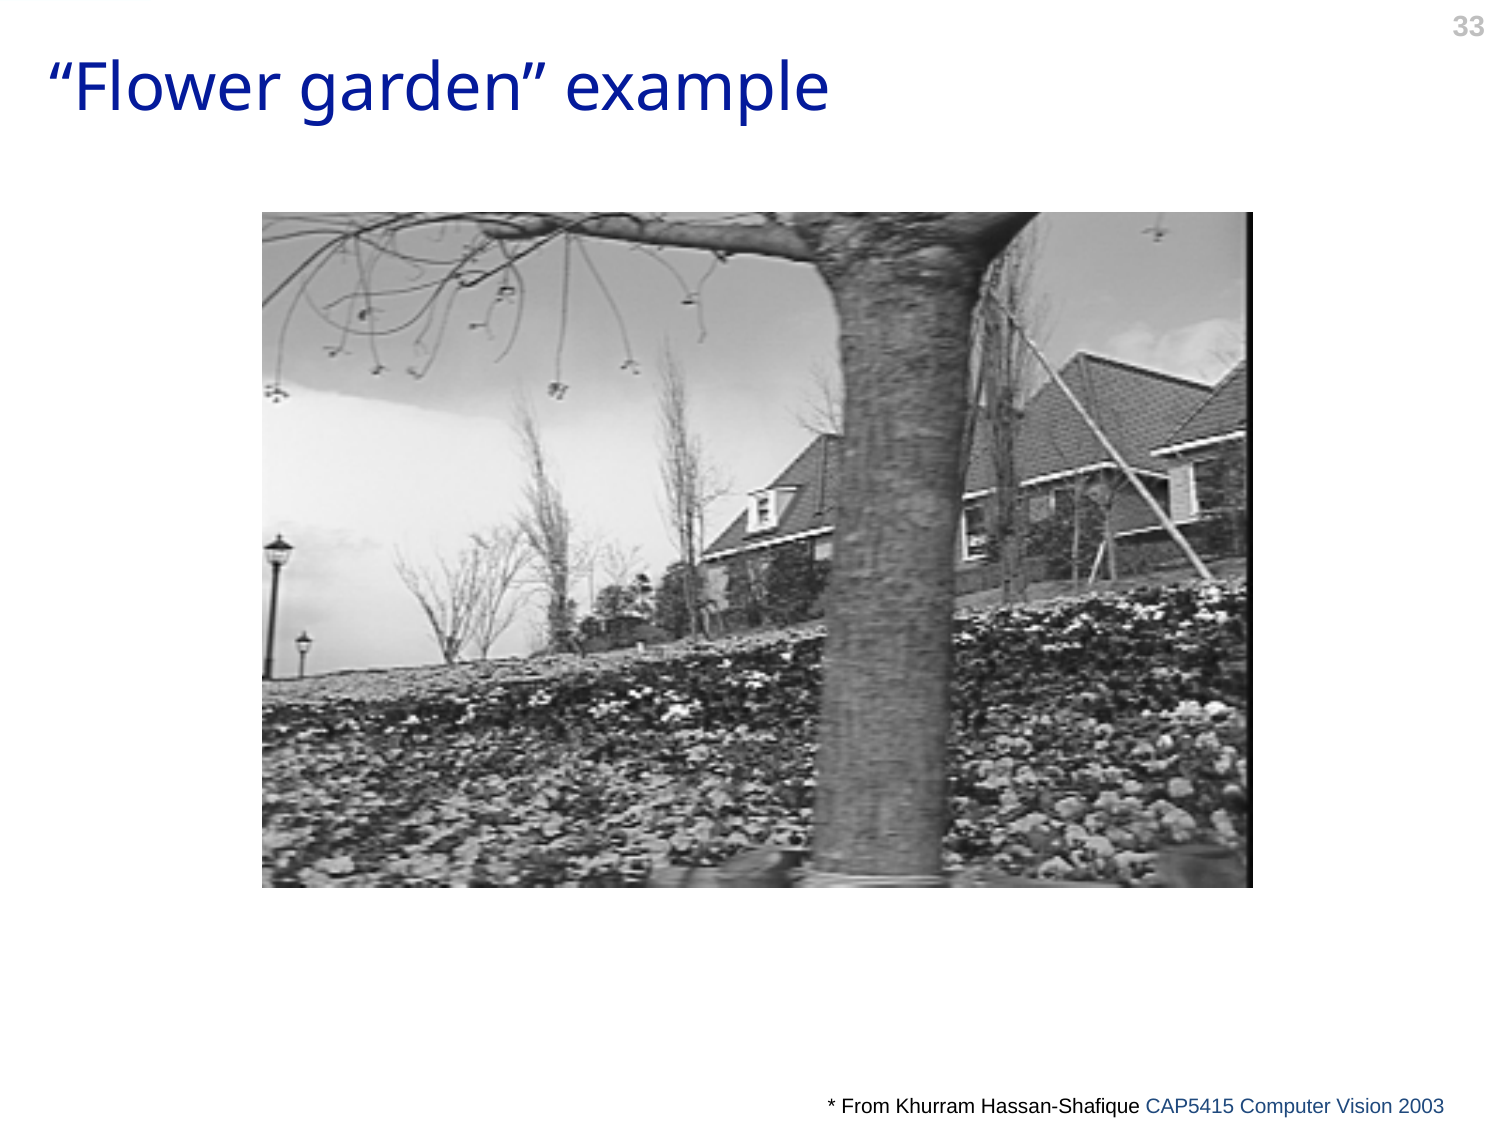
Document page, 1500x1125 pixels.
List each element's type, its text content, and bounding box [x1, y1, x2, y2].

title “Flower garden” example [34, 27, 1466, 141]
text_box * From Khurram Hassan-Shafique CAP5415 Computer Vision 2003 [812, 1084, 1460, 1125]
picture [262, 212, 1253, 888]
